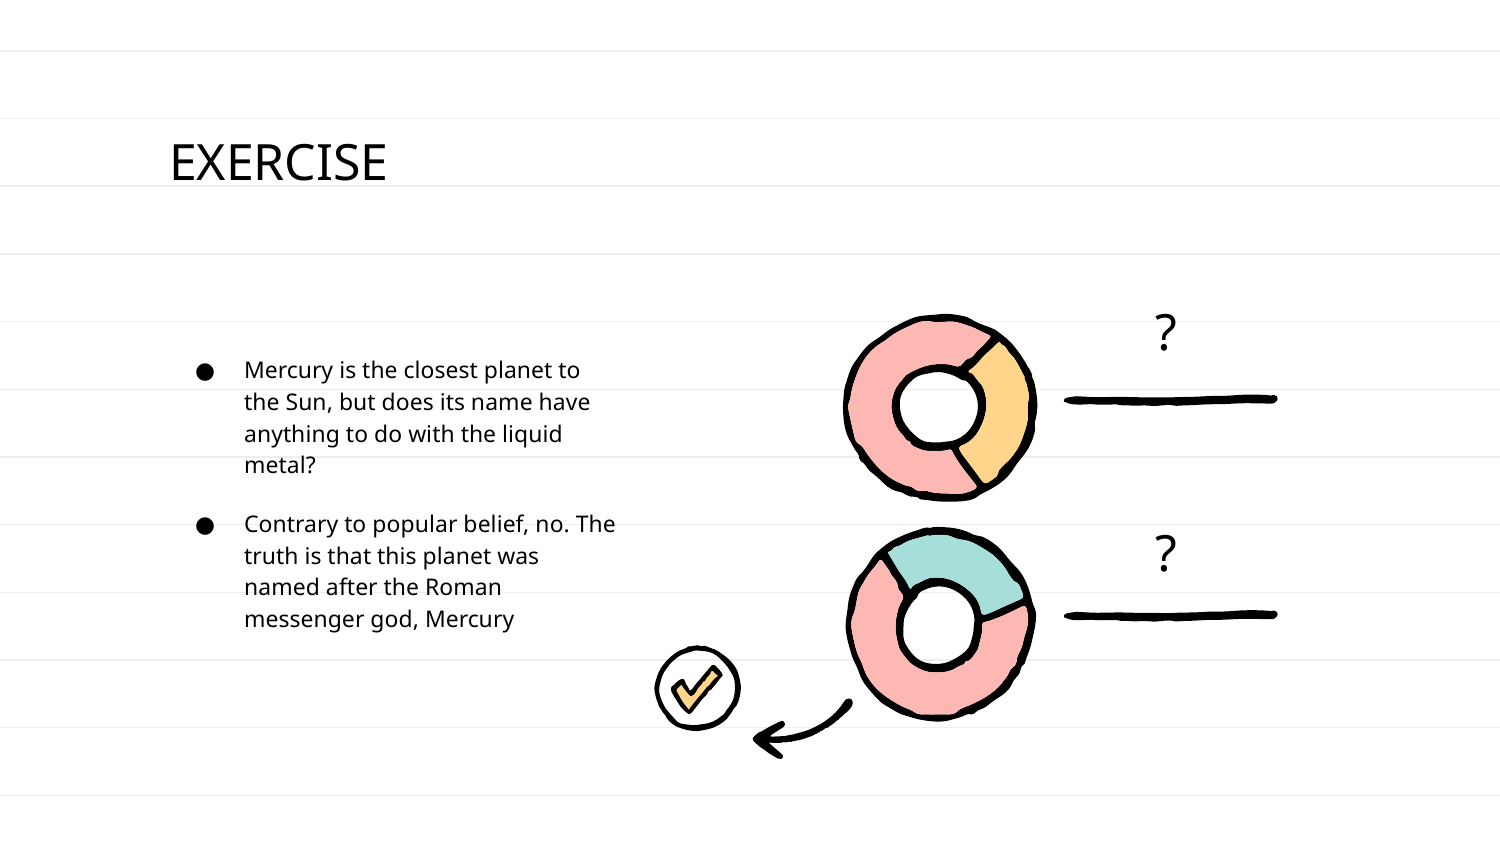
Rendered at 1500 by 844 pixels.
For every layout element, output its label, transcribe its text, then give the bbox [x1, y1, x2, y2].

title ? [1139, 506, 1202, 627]
subtitle Mercury is the closest planet to the Sun, but does its name have anything to do with the liquid metal? Contrary to popular belief, no. The truth is that this planet was named after the Roman messenger god, Mercury [154, 337, 633, 468]
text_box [653, 644, 742, 732]
title ? [1139, 285, 1202, 407]
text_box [844, 526, 1037, 722]
text_box [1063, 611, 1139, 622]
text_box [752, 709, 838, 759]
text_box [1063, 396, 1139, 406]
text_box [1202, 610, 1278, 621]
text_box [1202, 394, 1278, 405]
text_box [824, 293, 1057, 524]
title EXERCISE [154, 84, 1351, 205]
